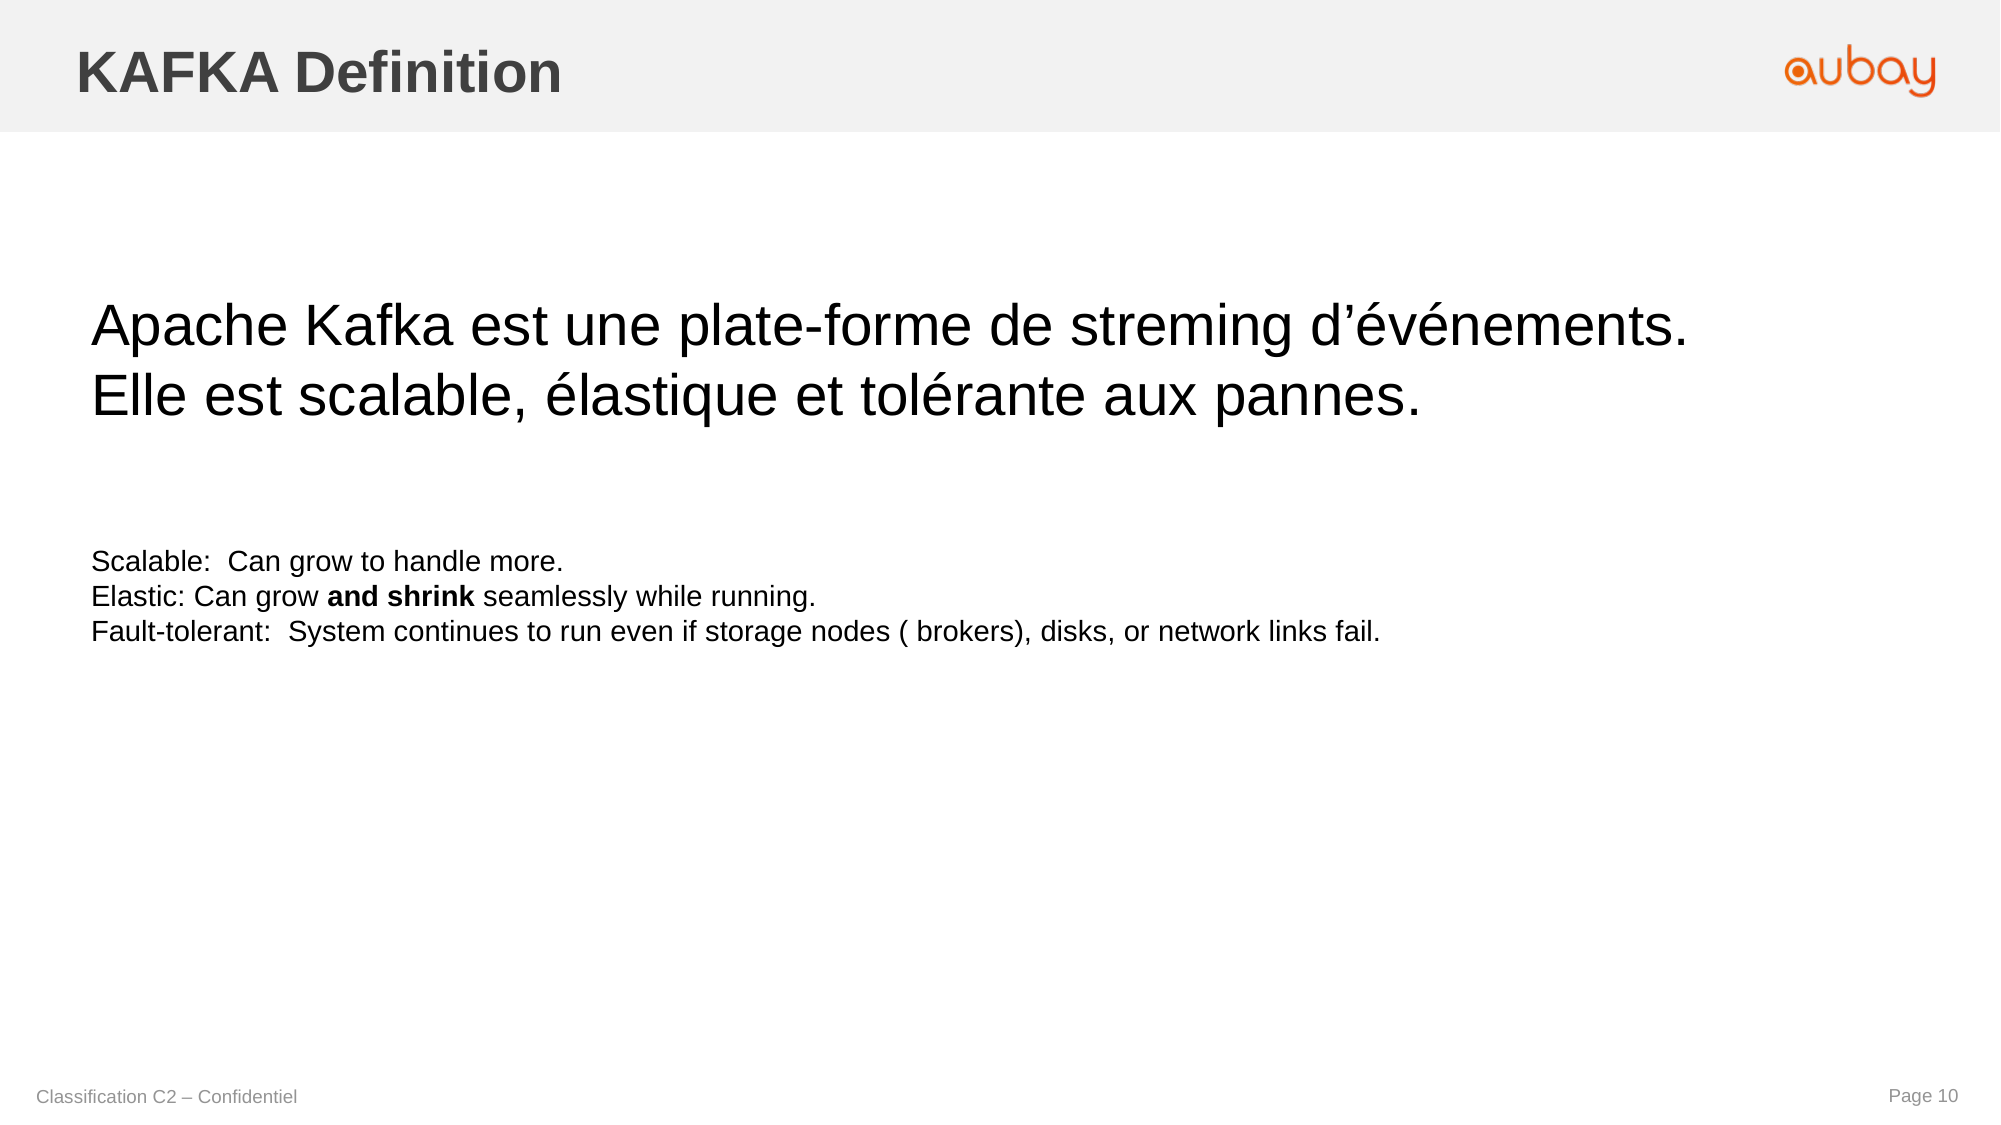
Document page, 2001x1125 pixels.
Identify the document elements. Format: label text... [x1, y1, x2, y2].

list KAFKA Definition [61, 33, 1720, 115]
picture [1781, 26, 1939, 116]
text_box Apache Kafka est une plate-forme de streming d’événements. Elle est scalable, élastique et tolérante aux pannes. Scalable: Can grow to handle more. Elastic: Can grow and shrink seamlessly while running. Fault-tolerant: System continues to run even if storage nodes ( brokers), disks, or network links fail. [76, 190, 1734, 780]
